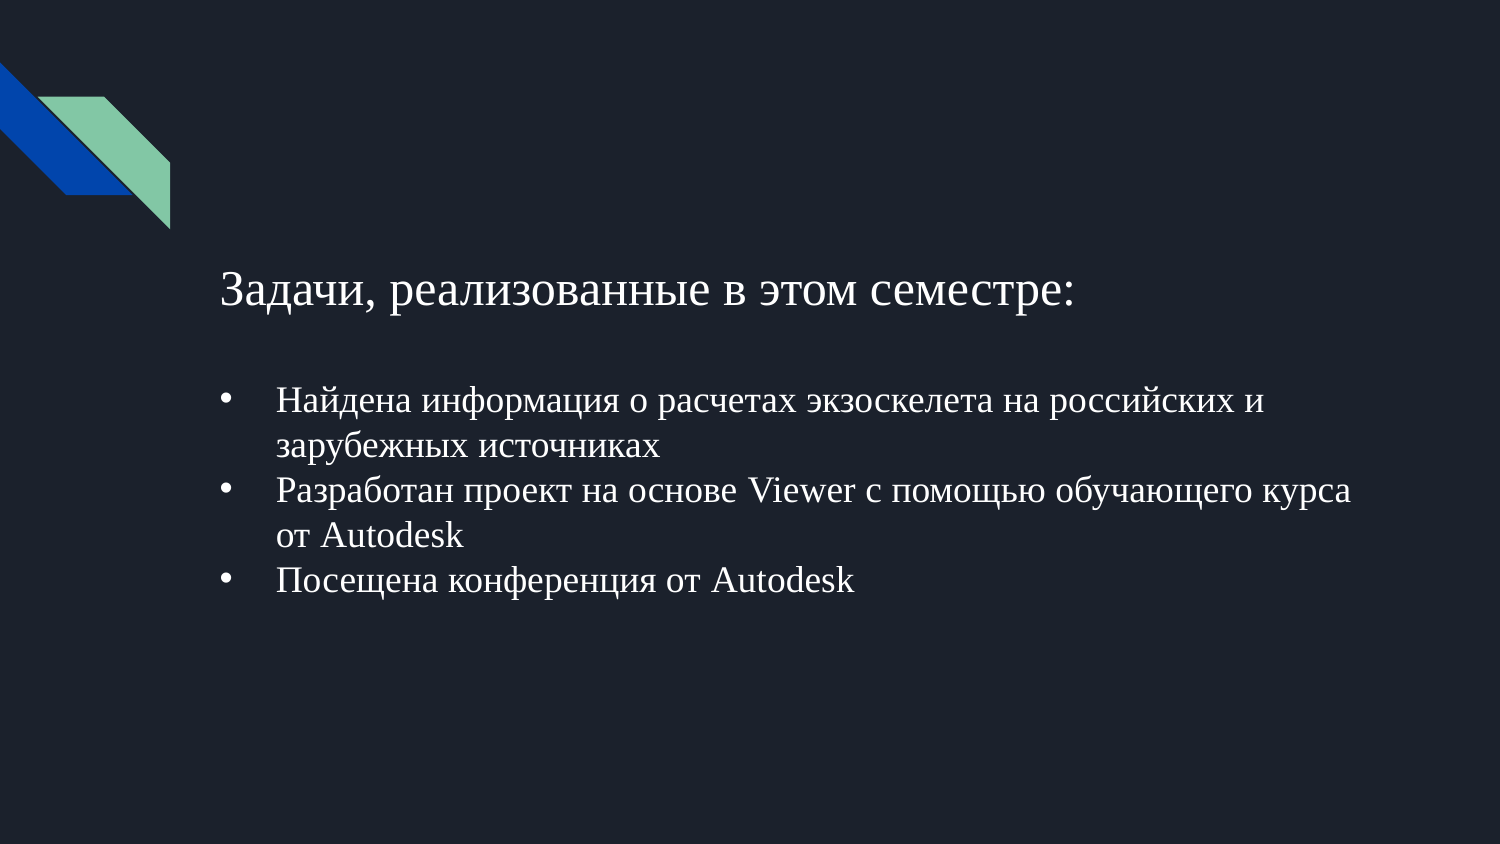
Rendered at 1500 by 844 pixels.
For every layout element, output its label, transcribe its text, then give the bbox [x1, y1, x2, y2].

text_box Задачи, реализованные в этом семестре: Найдена информация о расчетах экзоскелета на российских и зарубежных источниках Разработан проект на основе Viewer с помощью обучающего курса от Autodesk Посещена конференция от Autodesk [204, 240, 1381, 844]
